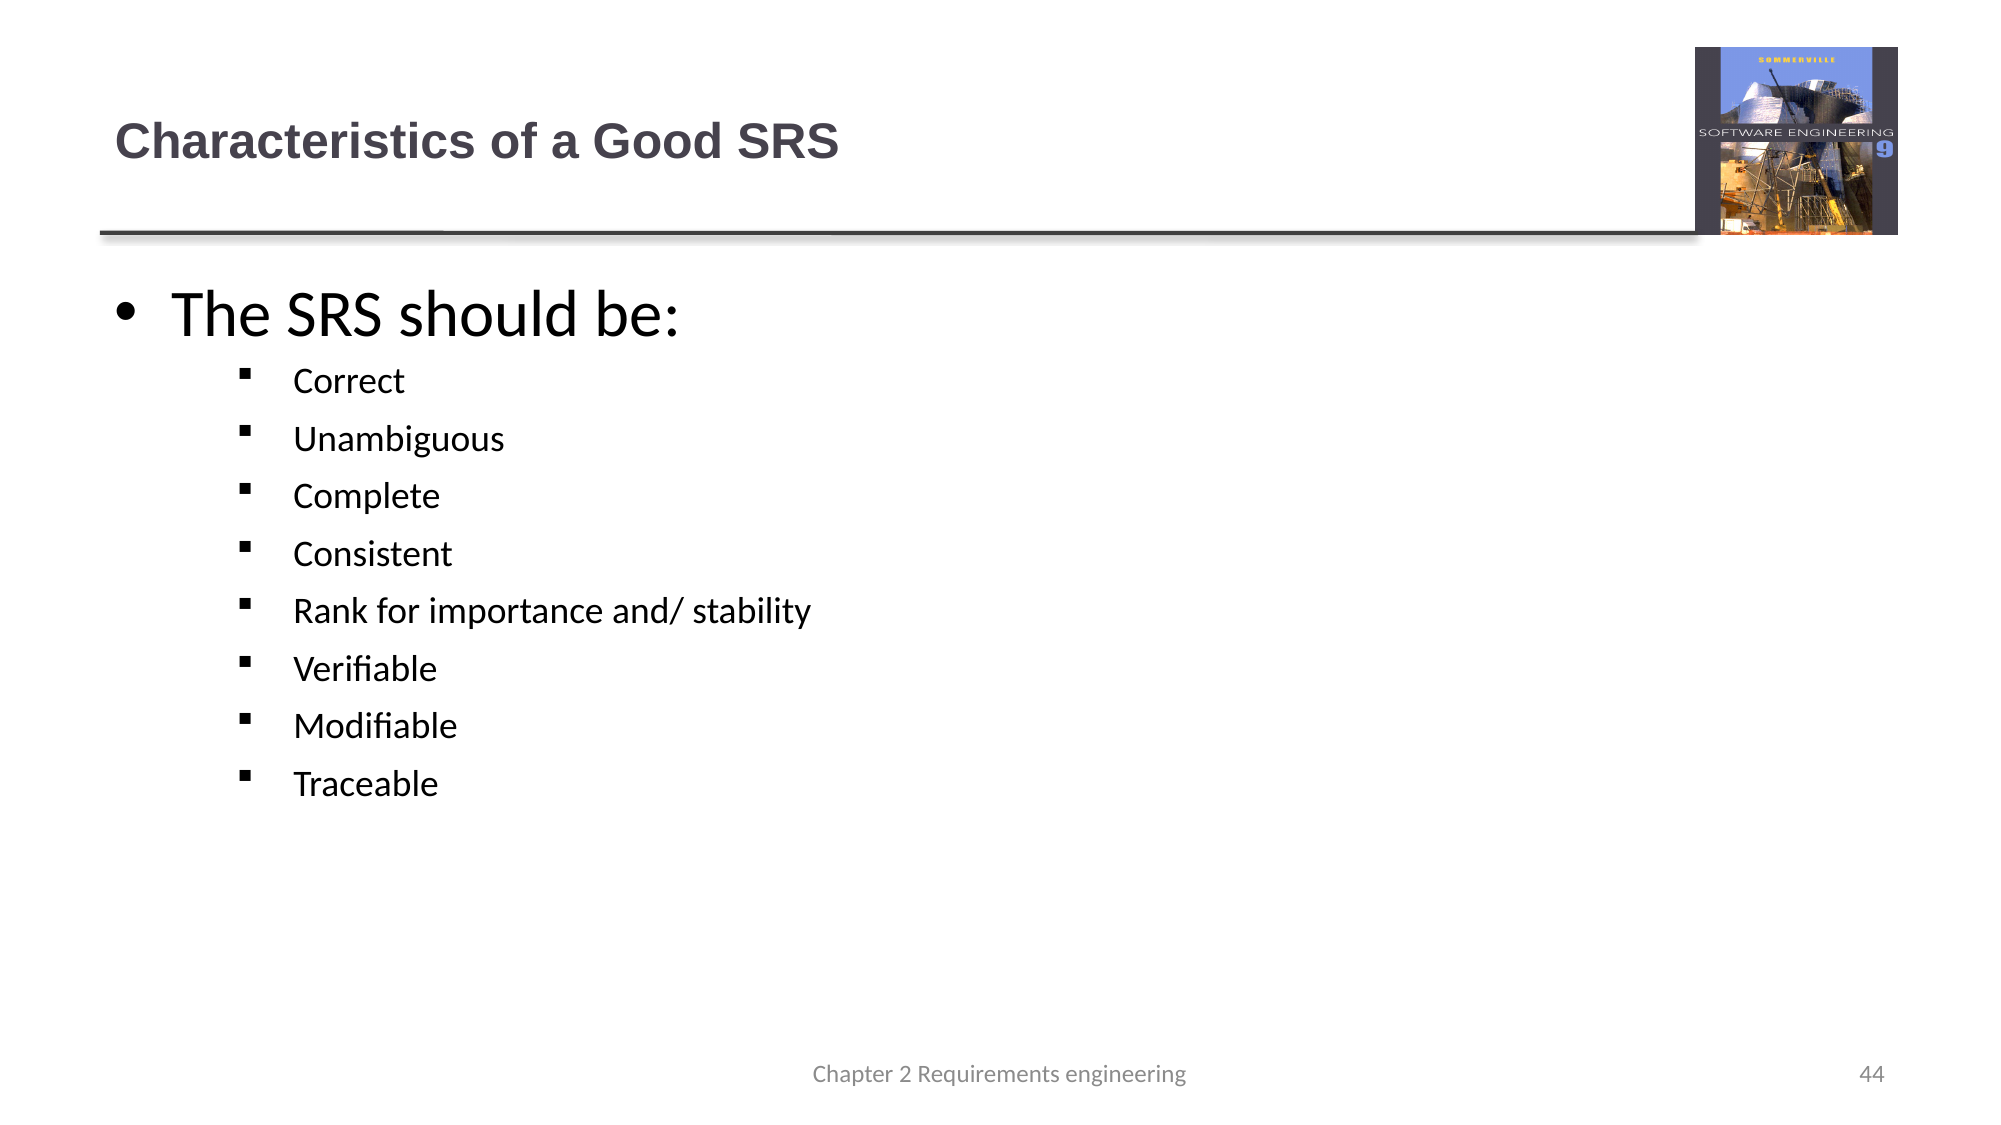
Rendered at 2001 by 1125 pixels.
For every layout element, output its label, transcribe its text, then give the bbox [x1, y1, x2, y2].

slide_number 44 [1433, 1042, 1900, 1103]
title Characteristics of a Good SRS [99, 44, 1696, 233]
picture [1696, 47, 1898, 235]
list The SRS should be: Correct Unambiguous Complete Consistent Rank for importance and/ stability Verifiable Modifiable Traceable [99, 262, 1900, 1005]
footer Chapter 2 Requirements engineering [683, 1042, 1317, 1103]
